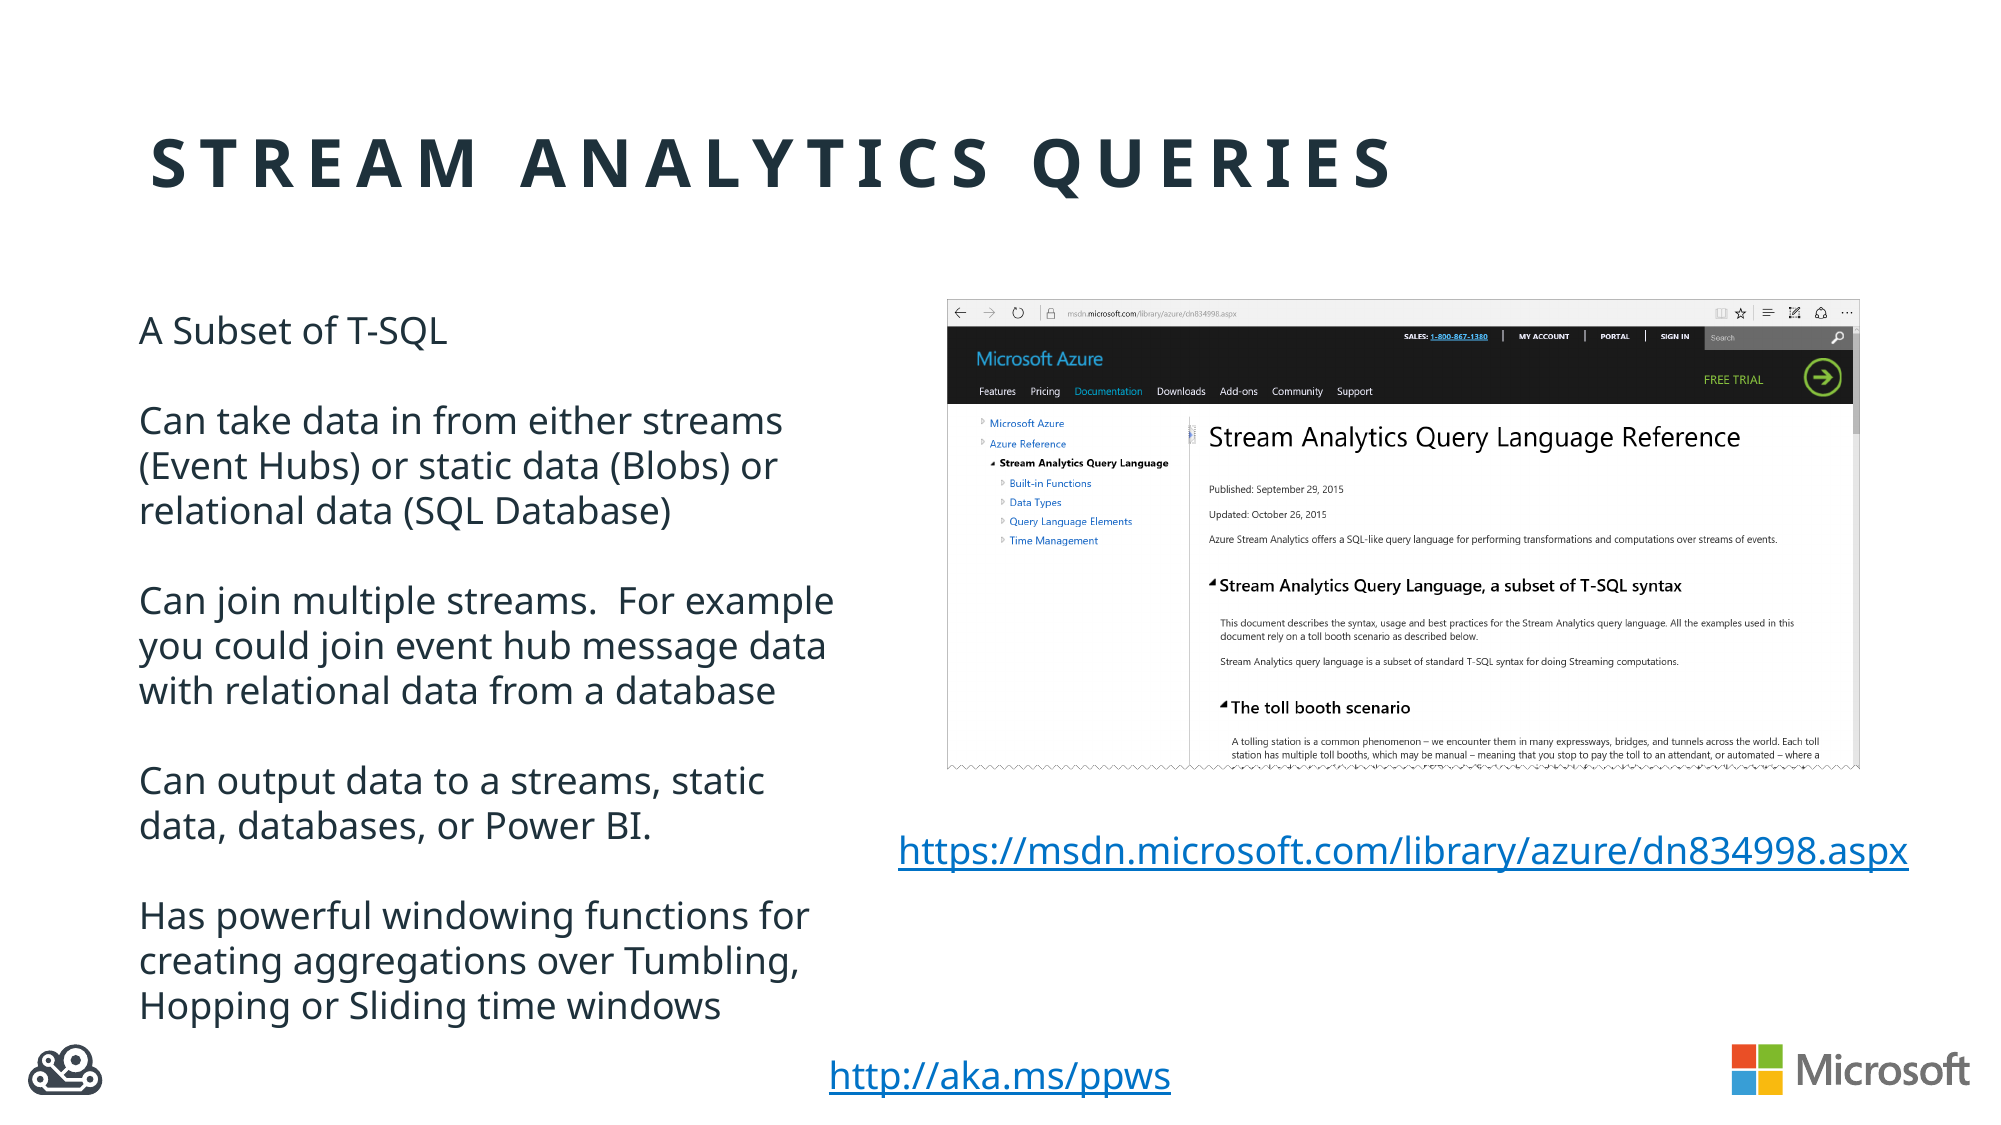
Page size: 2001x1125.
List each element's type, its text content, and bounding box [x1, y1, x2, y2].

text_box https://msdn.microsoft.com/library/azure/dn834998.aspx [883, 820, 1924, 886]
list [947, 299, 1861, 771]
title Stream analytics queries [135, 57, 1860, 275]
text_box A Subset of T-SQL Can take data in from either streams (Event Hubs) or static data (Blobs) or relational data (SQL Database) Can join multiple streams. For example you could join event hub message data with relational data from a database Can output data to a streams, static data, databases, or Power BI. Has powerful windowing functions for creating aggregations over Tumbling, Hopping or Sliding time windows [124, 299, 863, 1035]
